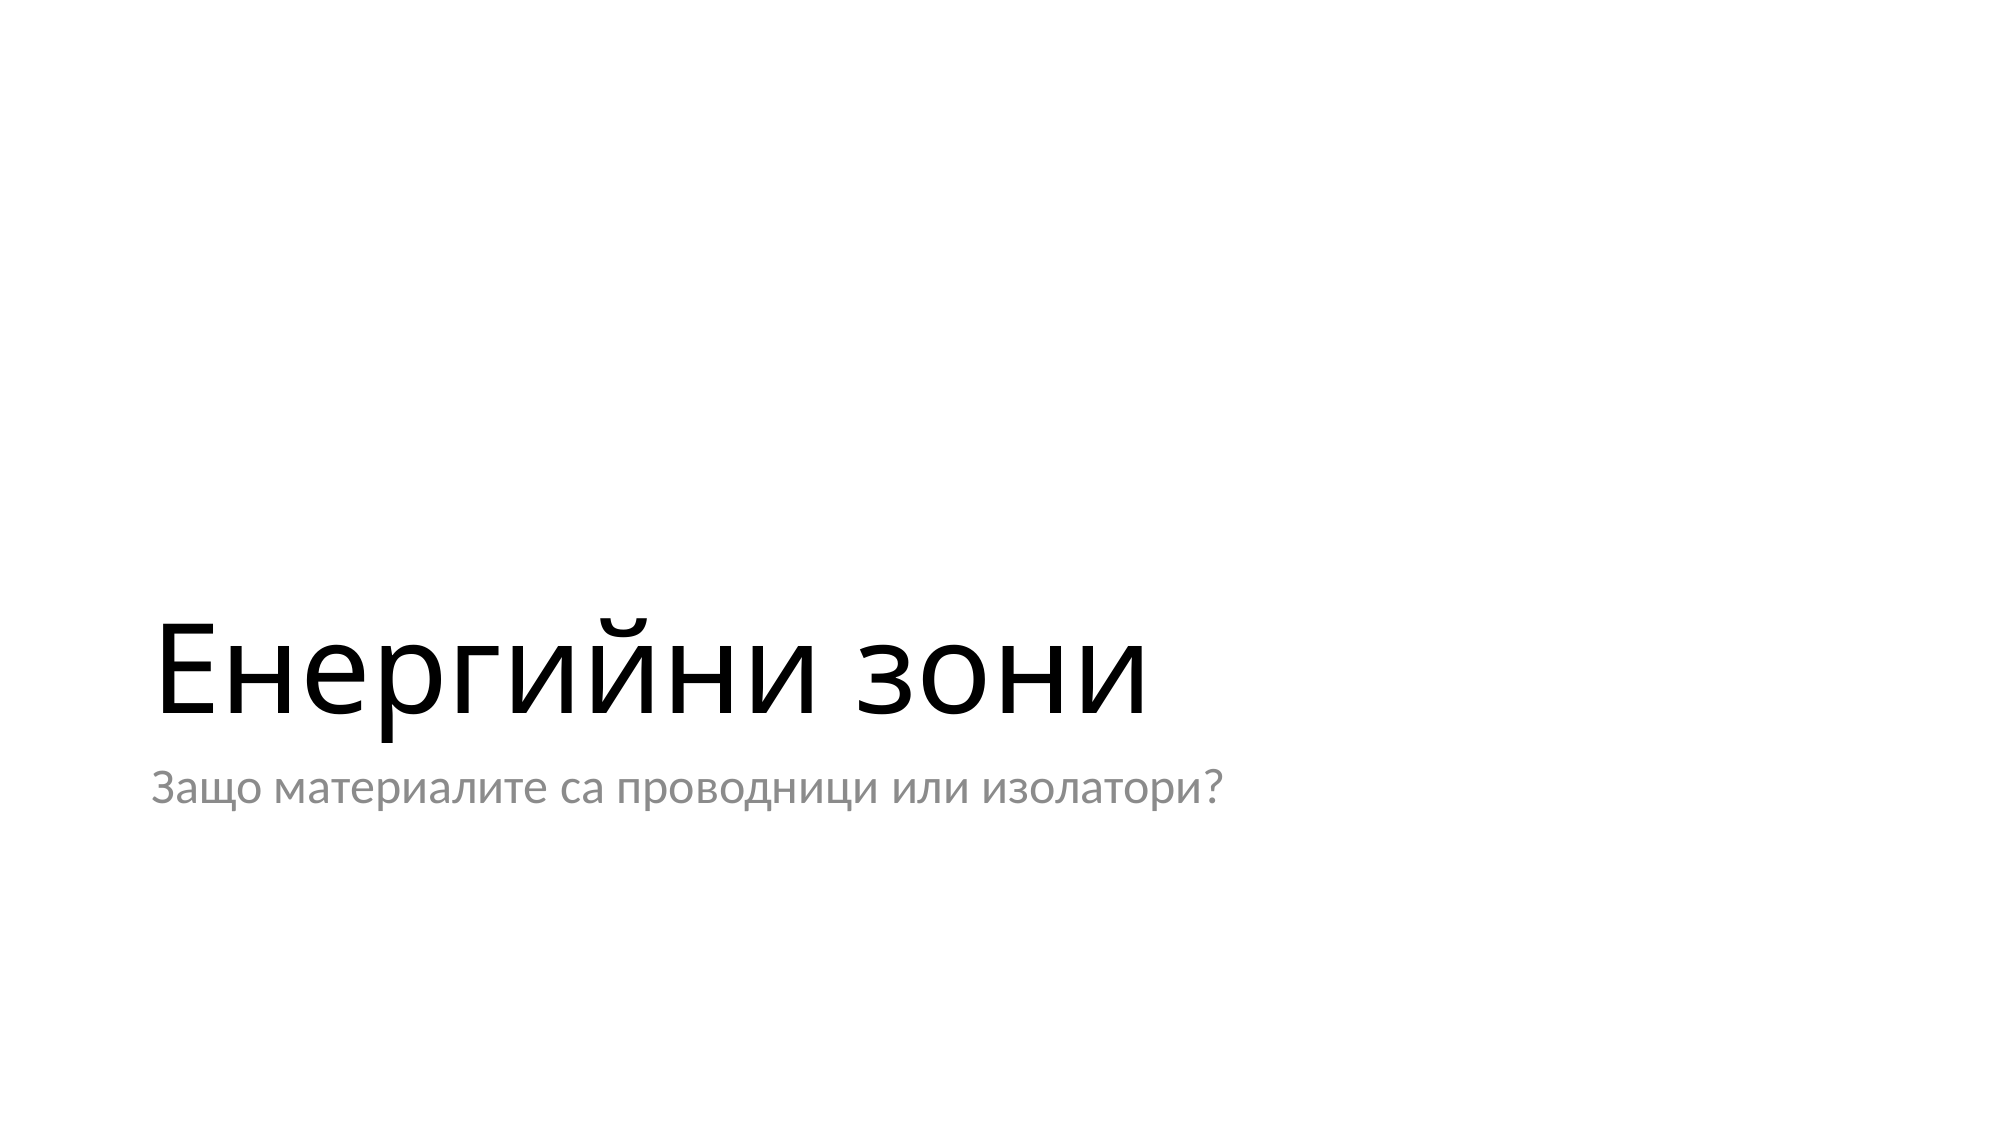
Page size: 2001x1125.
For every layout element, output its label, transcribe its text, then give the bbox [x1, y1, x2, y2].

list Защо материалите са проводници или изолатори? [136, 752, 1862, 999]
title Енергийни зони [136, 280, 1862, 749]
